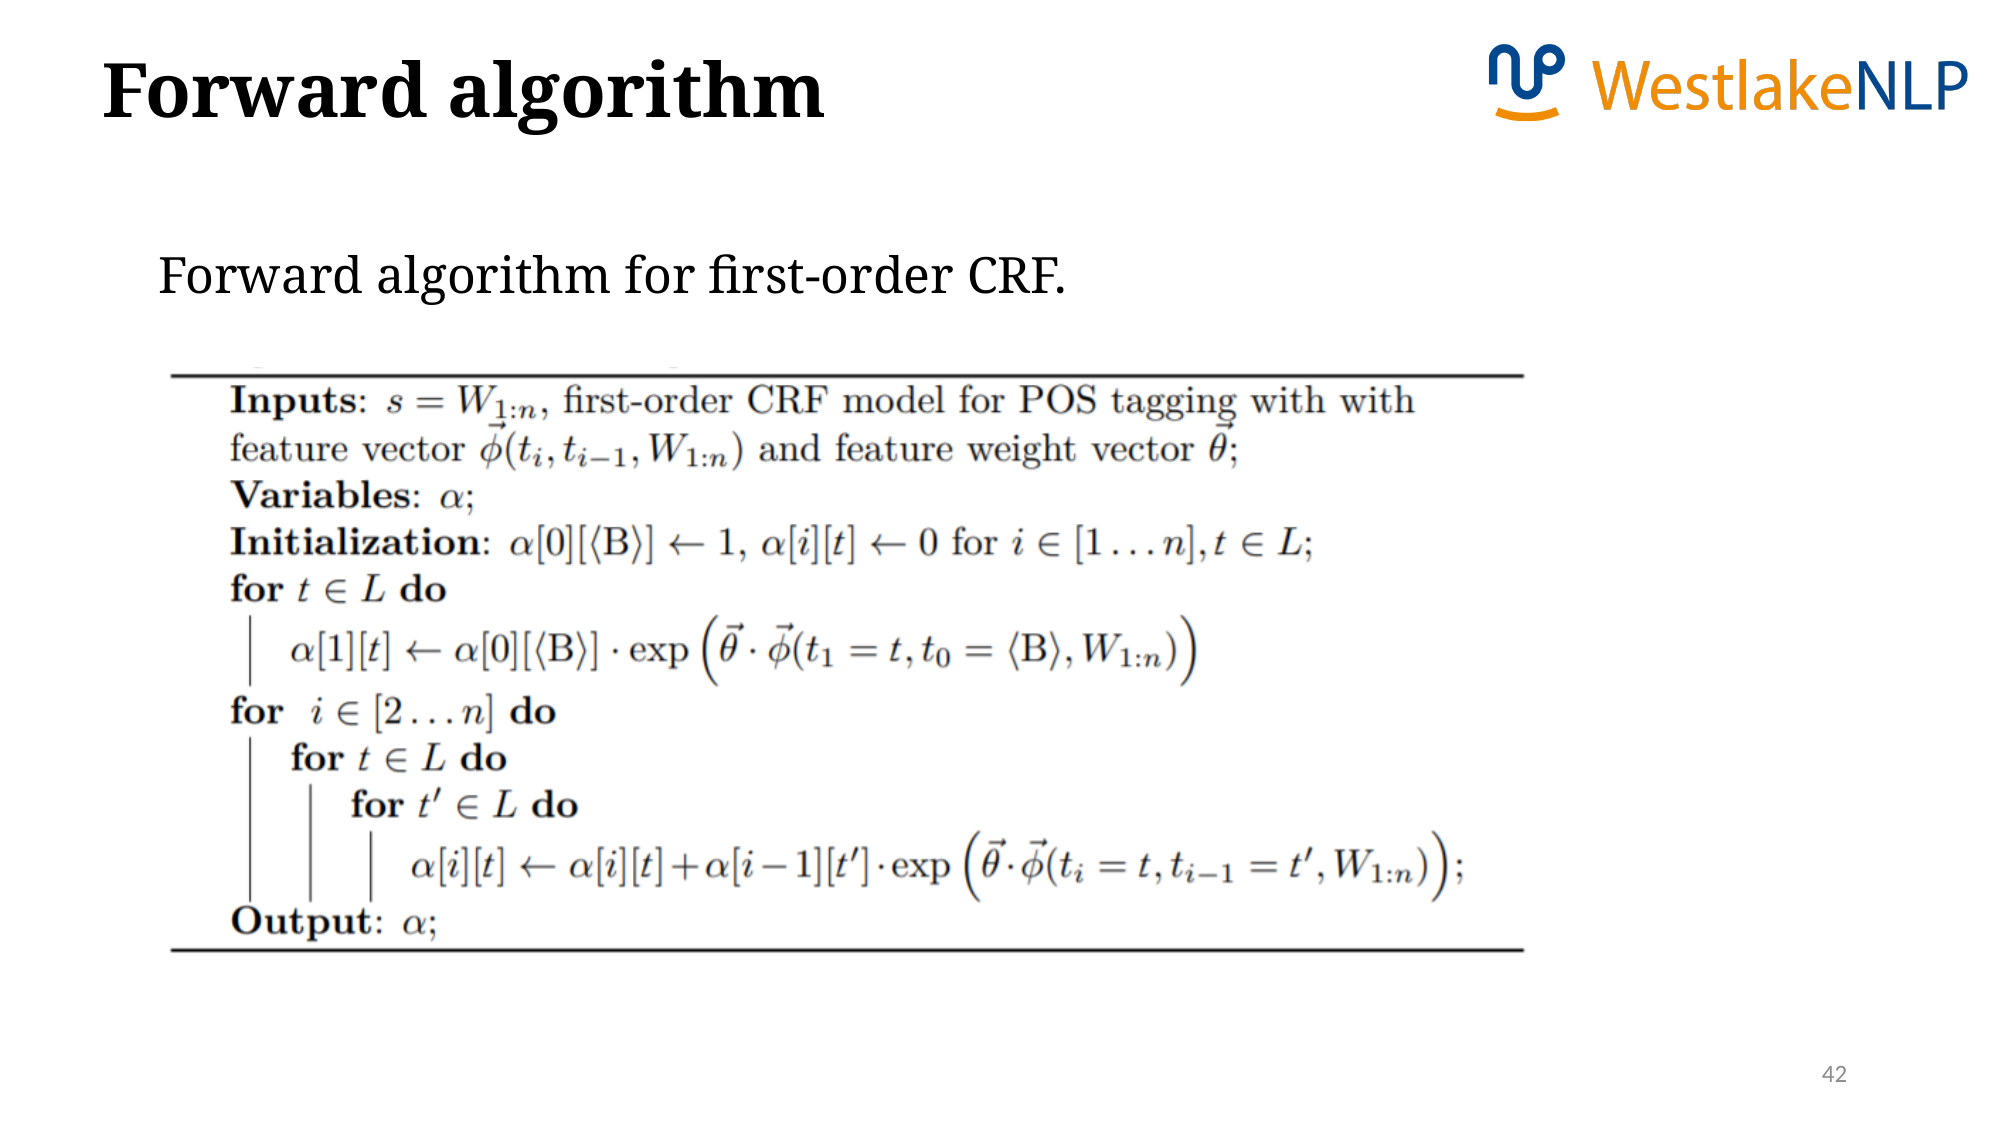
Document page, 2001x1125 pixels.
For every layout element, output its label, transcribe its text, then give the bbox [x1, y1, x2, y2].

picture [156, 367, 1543, 974]
text_box Forward algorithm [87, 34, 1254, 140]
slide_number 42 [1412, 1042, 1863, 1103]
picture [1459, 0, 2000, 170]
text_box Forward algorithm for first-order CRF. [143, 205, 1082, 311]
